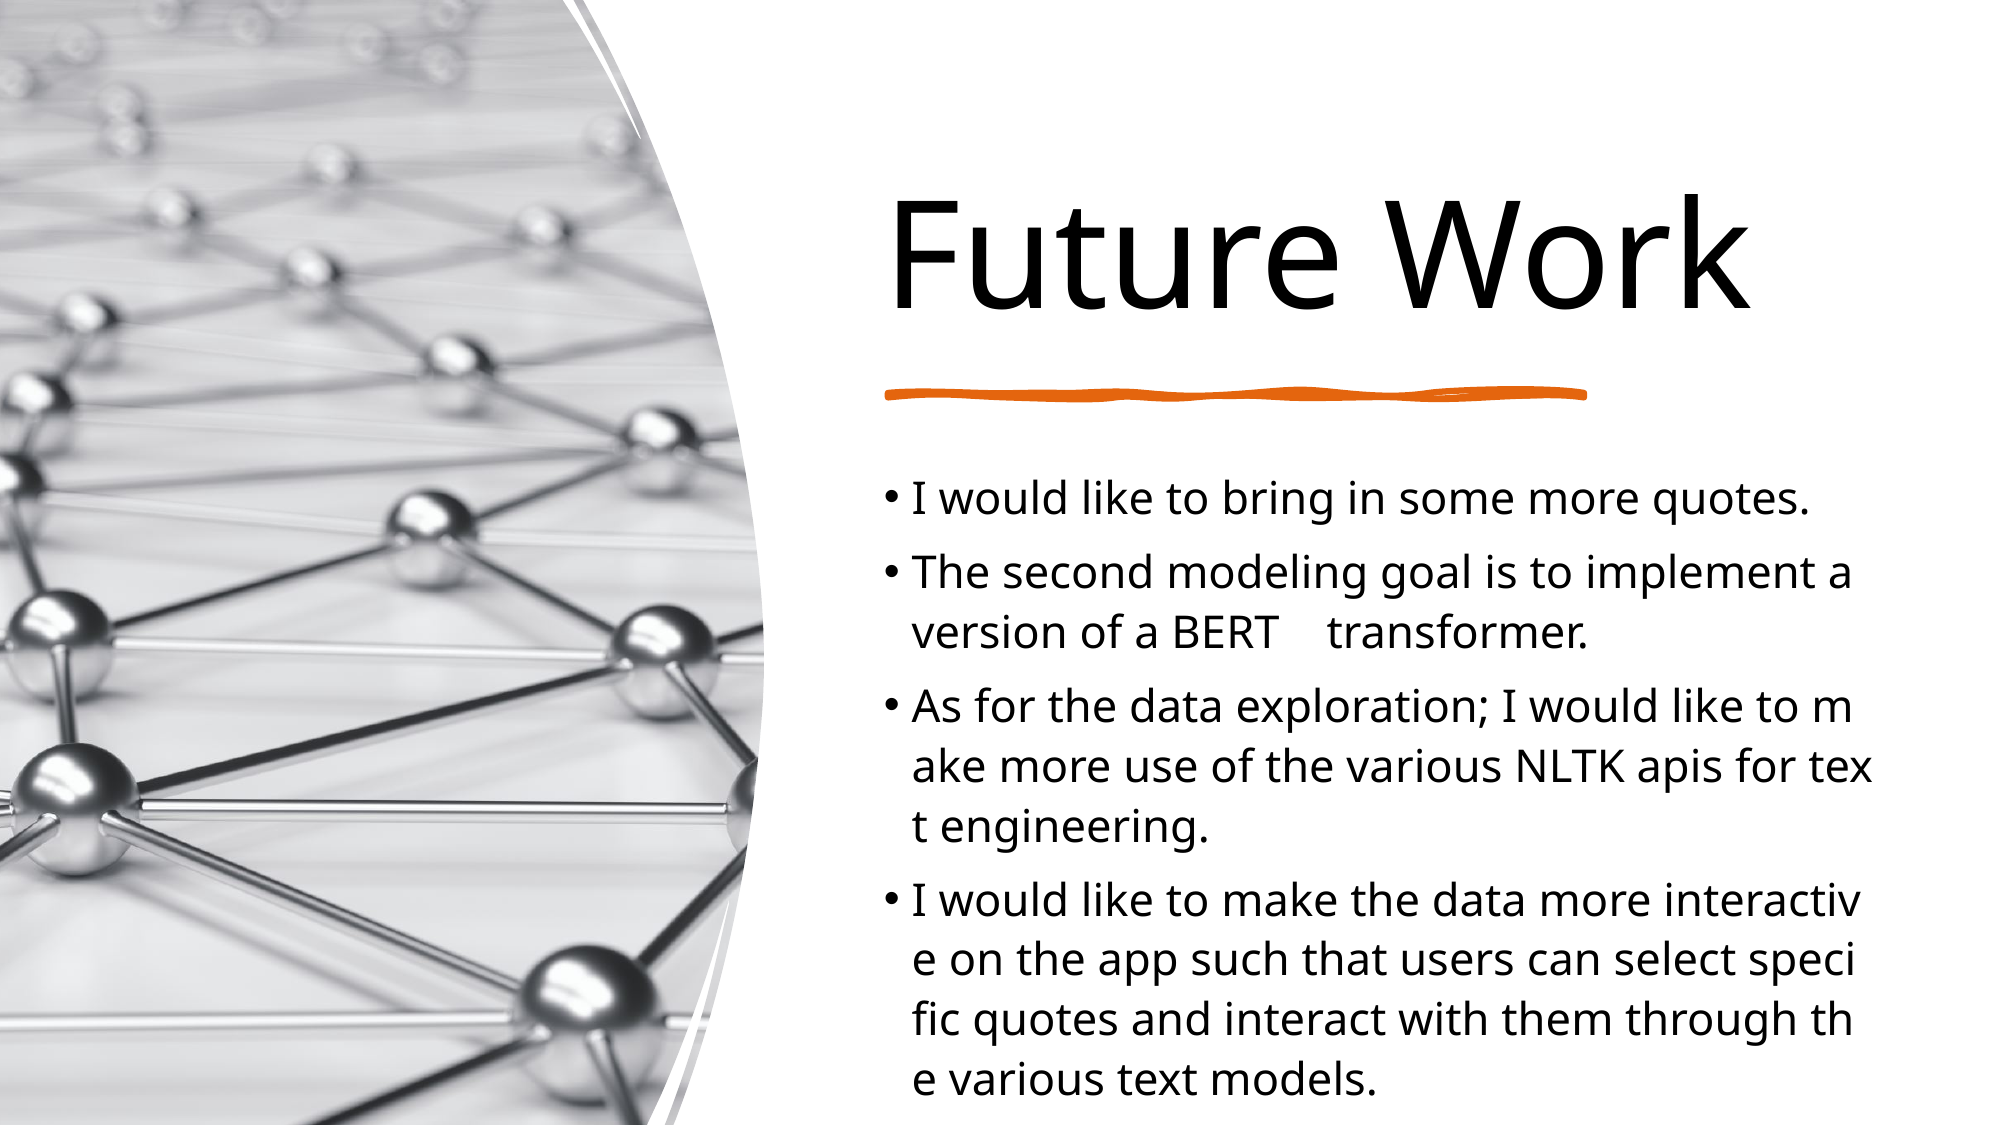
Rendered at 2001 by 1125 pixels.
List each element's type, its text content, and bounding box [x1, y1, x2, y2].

list I would like to bring in some more quotes. The second modeling goal is to implement a version of a BERT transformer. As for the data exploration; I would like to make more use of the various NLTK apis for text engineering. I would like to make the data more interactive on the app such that users can select specific quotes and interact with them through the various text models. [869, 456, 1895, 1125]
text_box [886, 388, 1586, 401]
text_box [764, 0, 2000, 1125]
title Future Work [869, 53, 1895, 347]
picture [0, 0, 764, 1125]
